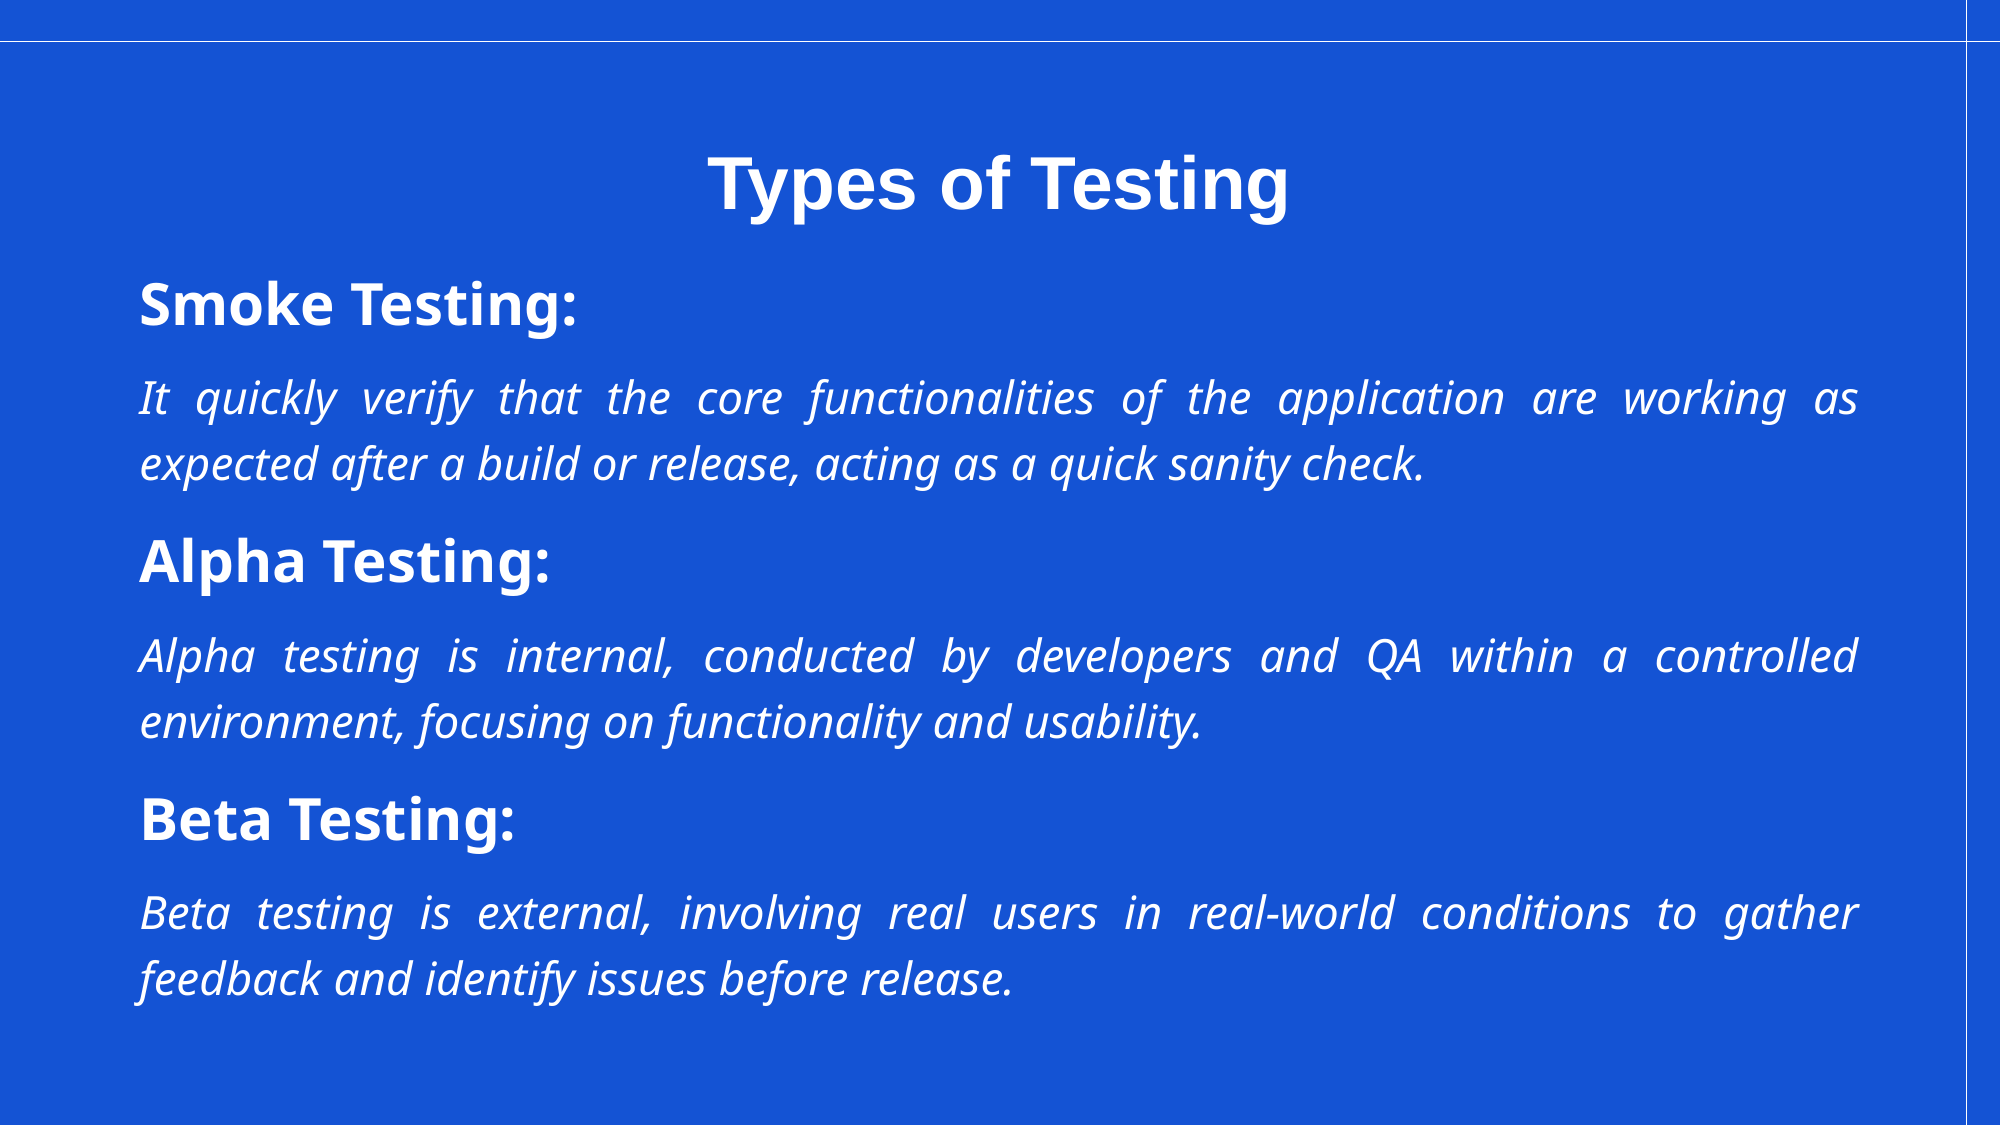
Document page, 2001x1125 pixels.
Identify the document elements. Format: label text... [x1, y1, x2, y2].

list Smoke Testing: It quickly verify that the core functionalities of the application are working as expected after a build or release, acting as a quick sanity check. Alpha Testing: Alpha testing is internal, conducted by developers and QA within a controlled environment, focusing on functionality and usability. Beta Testing: Beta testing is external, involving real users in real-world conditions to gather feedback and identify issues before release. [139, 253, 1861, 987]
title Types of Testing [138, 136, 1862, 224]
